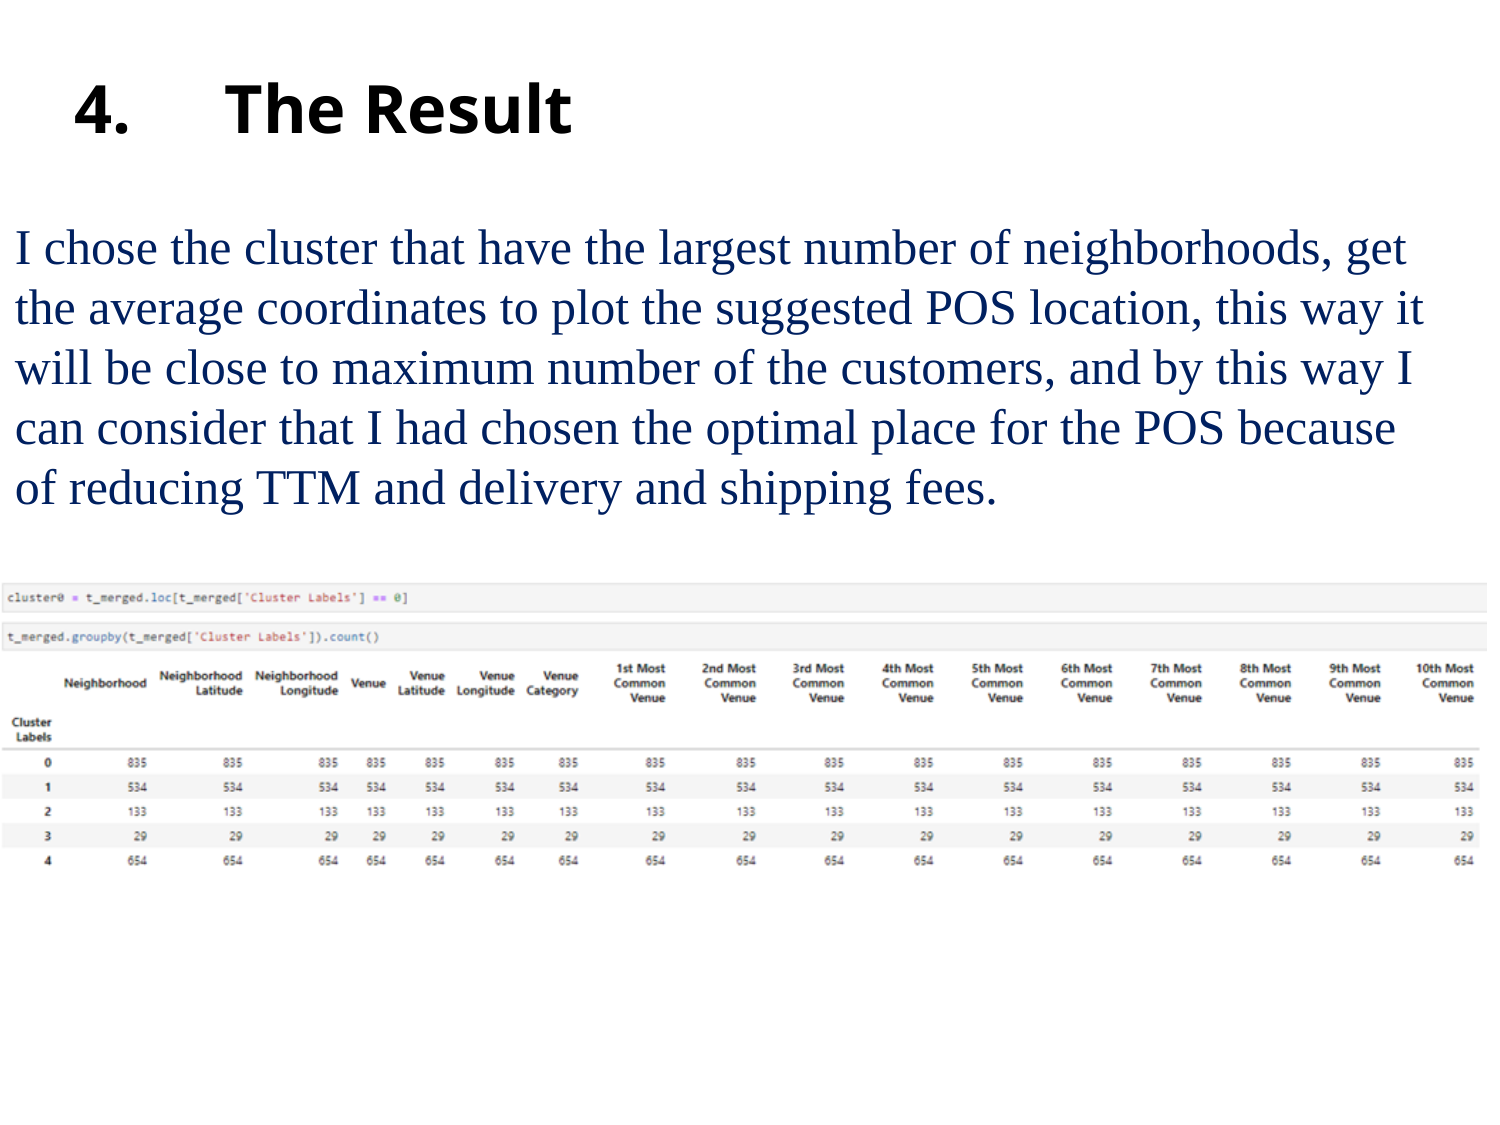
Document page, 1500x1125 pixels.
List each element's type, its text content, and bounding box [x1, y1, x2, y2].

text_box I chose the cluster that have the largest number of neighborhoods, get the average coordinates to plot the suggested POS location, this way it will be close to maximum number of the customers, and by this way I can consider that I had chosen the optimal place for the POS because of reducing TTM and delivery and shipping fees. [0, 206, 1444, 522]
text_box 4. The Result [59, 68, 1354, 156]
picture [0, 576, 1487, 887]
